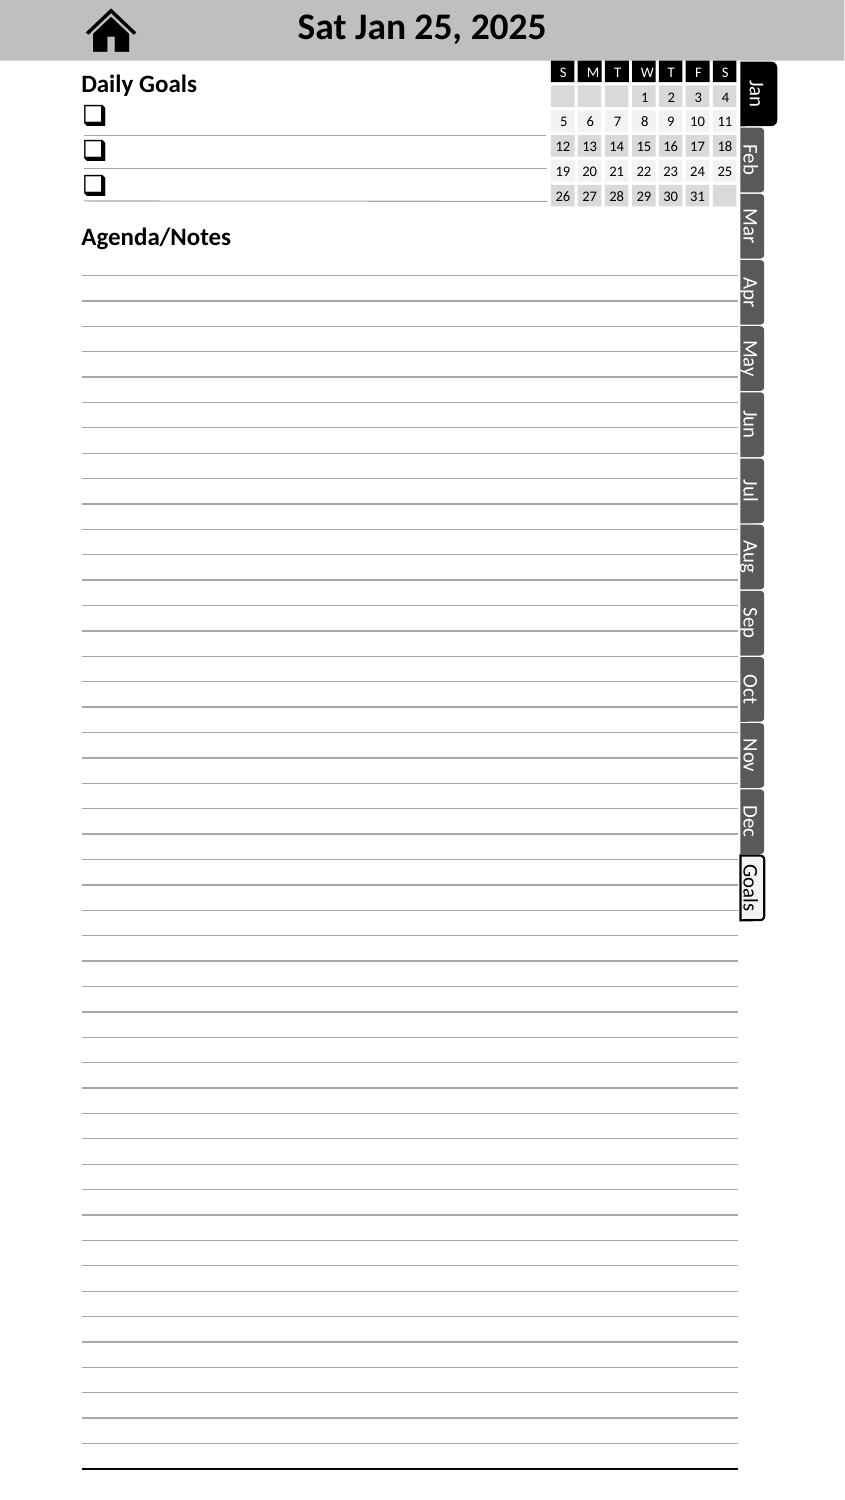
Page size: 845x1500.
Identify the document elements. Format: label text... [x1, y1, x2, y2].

picture [82, 1, 140, 59]
list Sat Jan 25, 2025 [190, 0, 655, 61]
